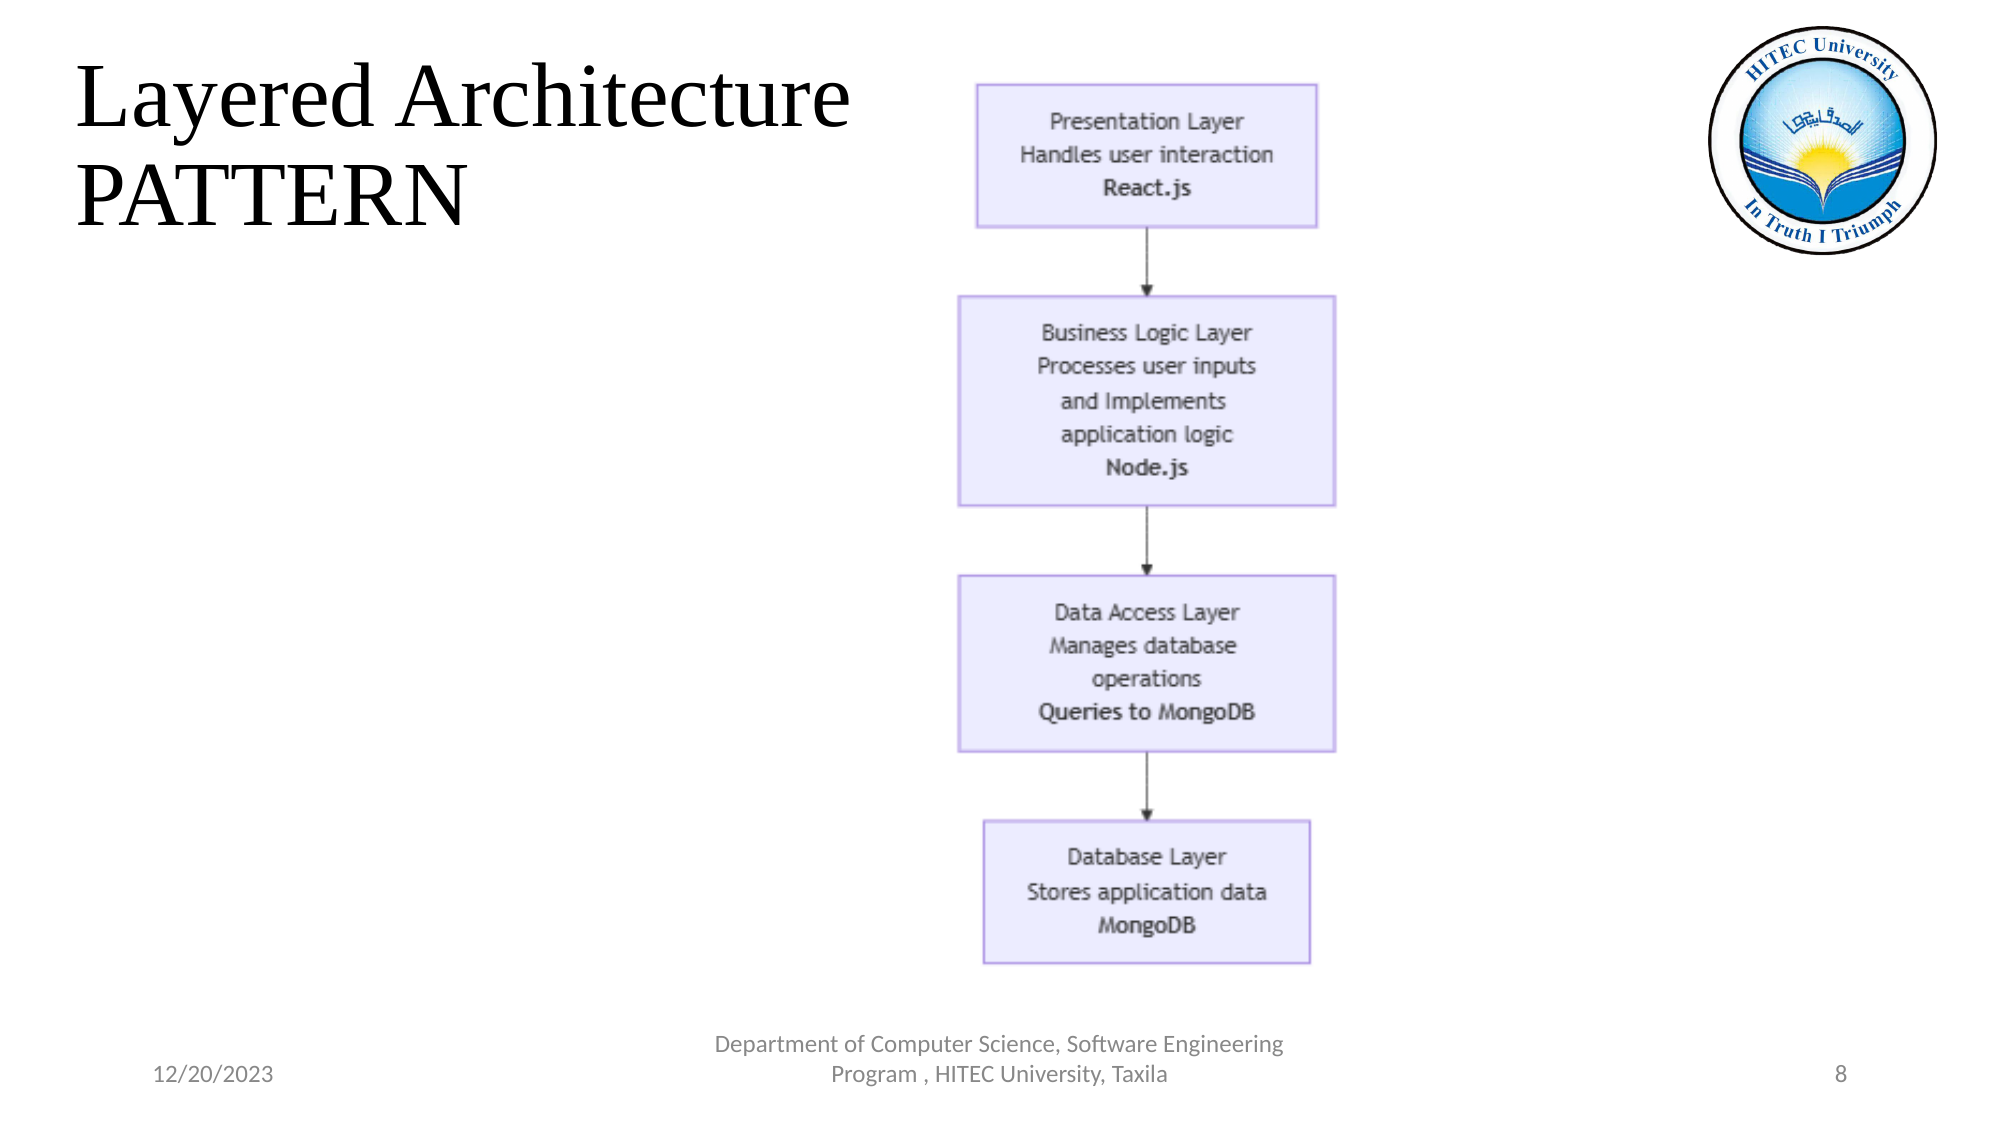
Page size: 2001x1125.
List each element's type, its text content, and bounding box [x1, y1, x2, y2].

title Layered Architecture PATTERN [60, 37, 886, 256]
slide_number 8 [1412, 1042, 1863, 1103]
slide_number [137, 1042, 588, 1103]
picture [1707, 24, 1938, 256]
footer Department of Computer Science, Software Engineering Program , HITEC University, Taxila [662, 1042, 1338, 1103]
picture [929, 74, 1453, 976]
